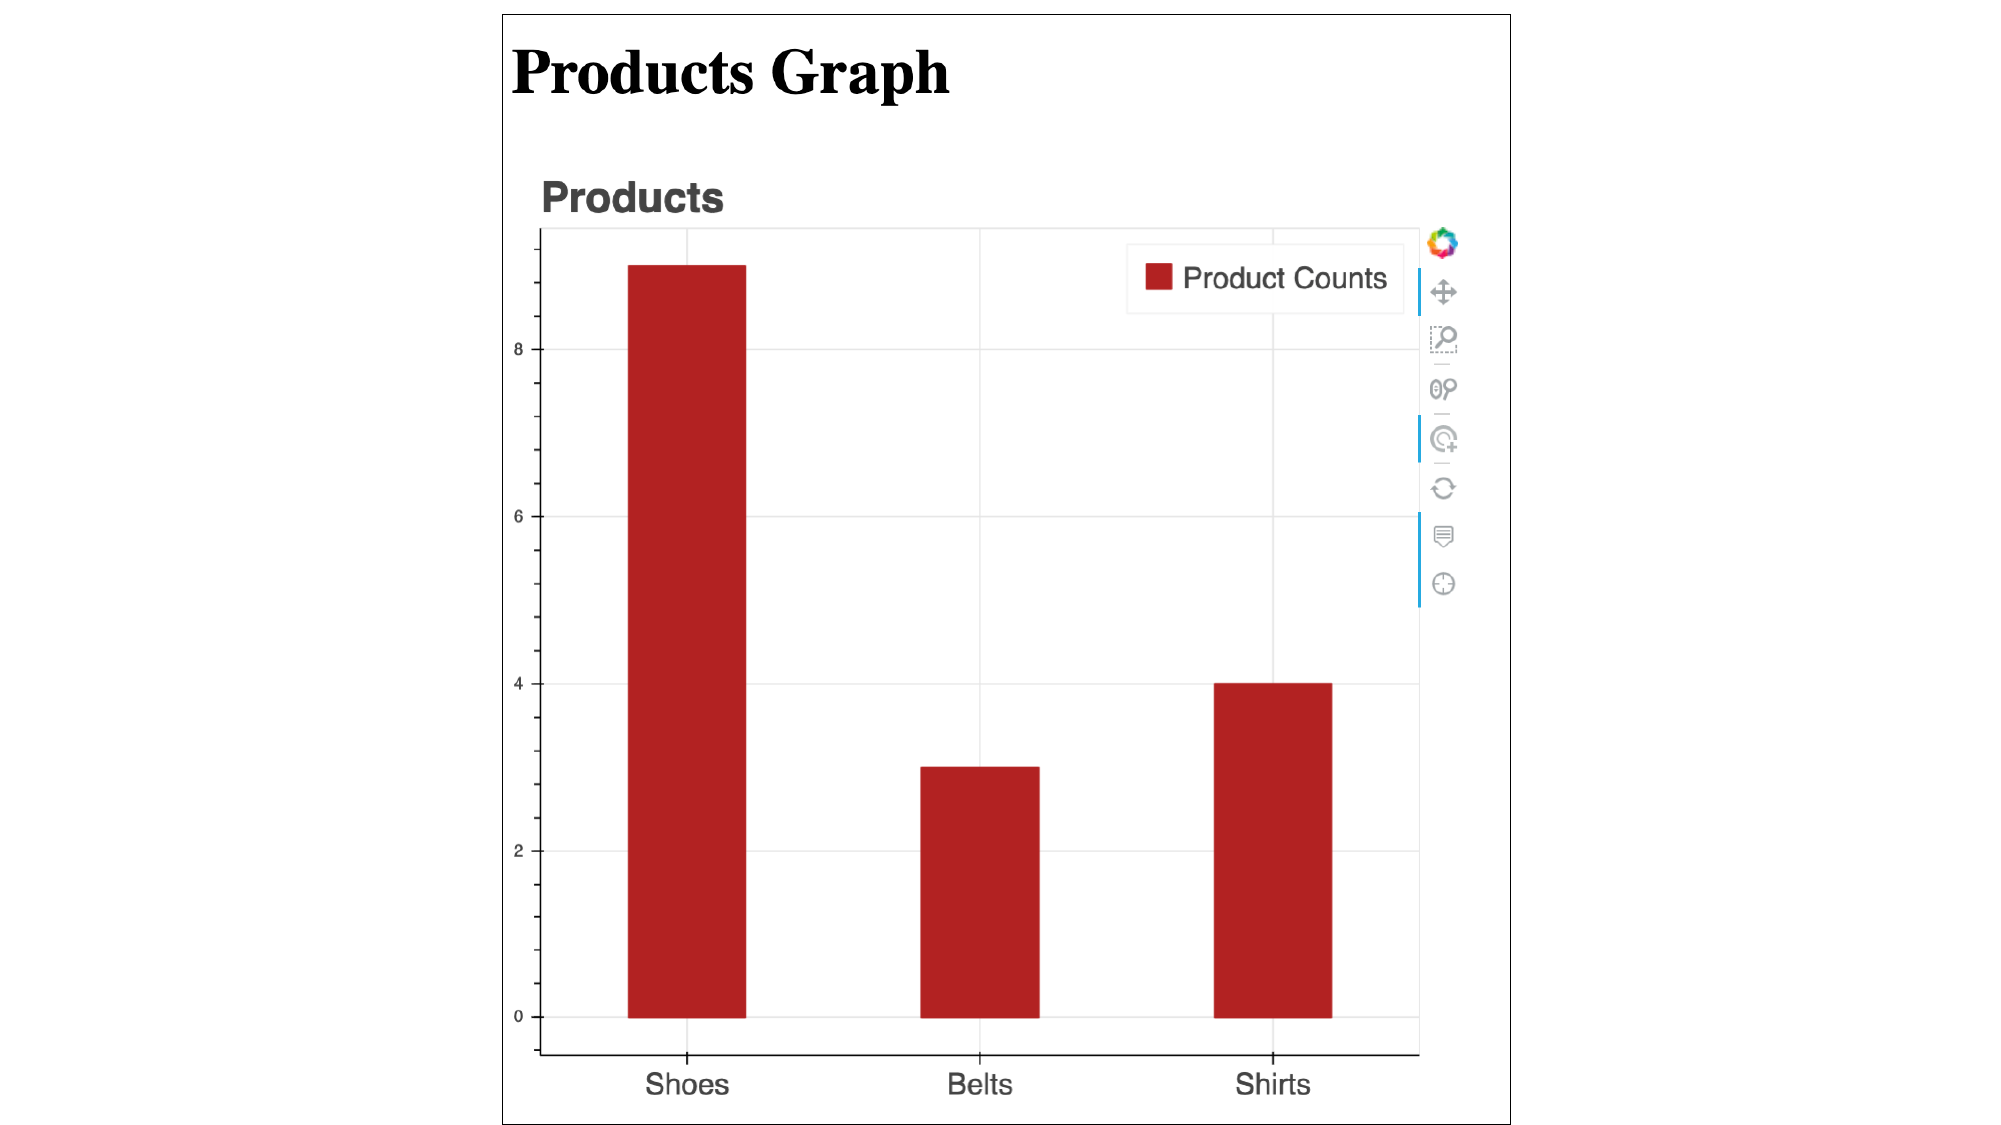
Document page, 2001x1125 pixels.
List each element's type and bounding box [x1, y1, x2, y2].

picture [501, 13, 1511, 1125]
